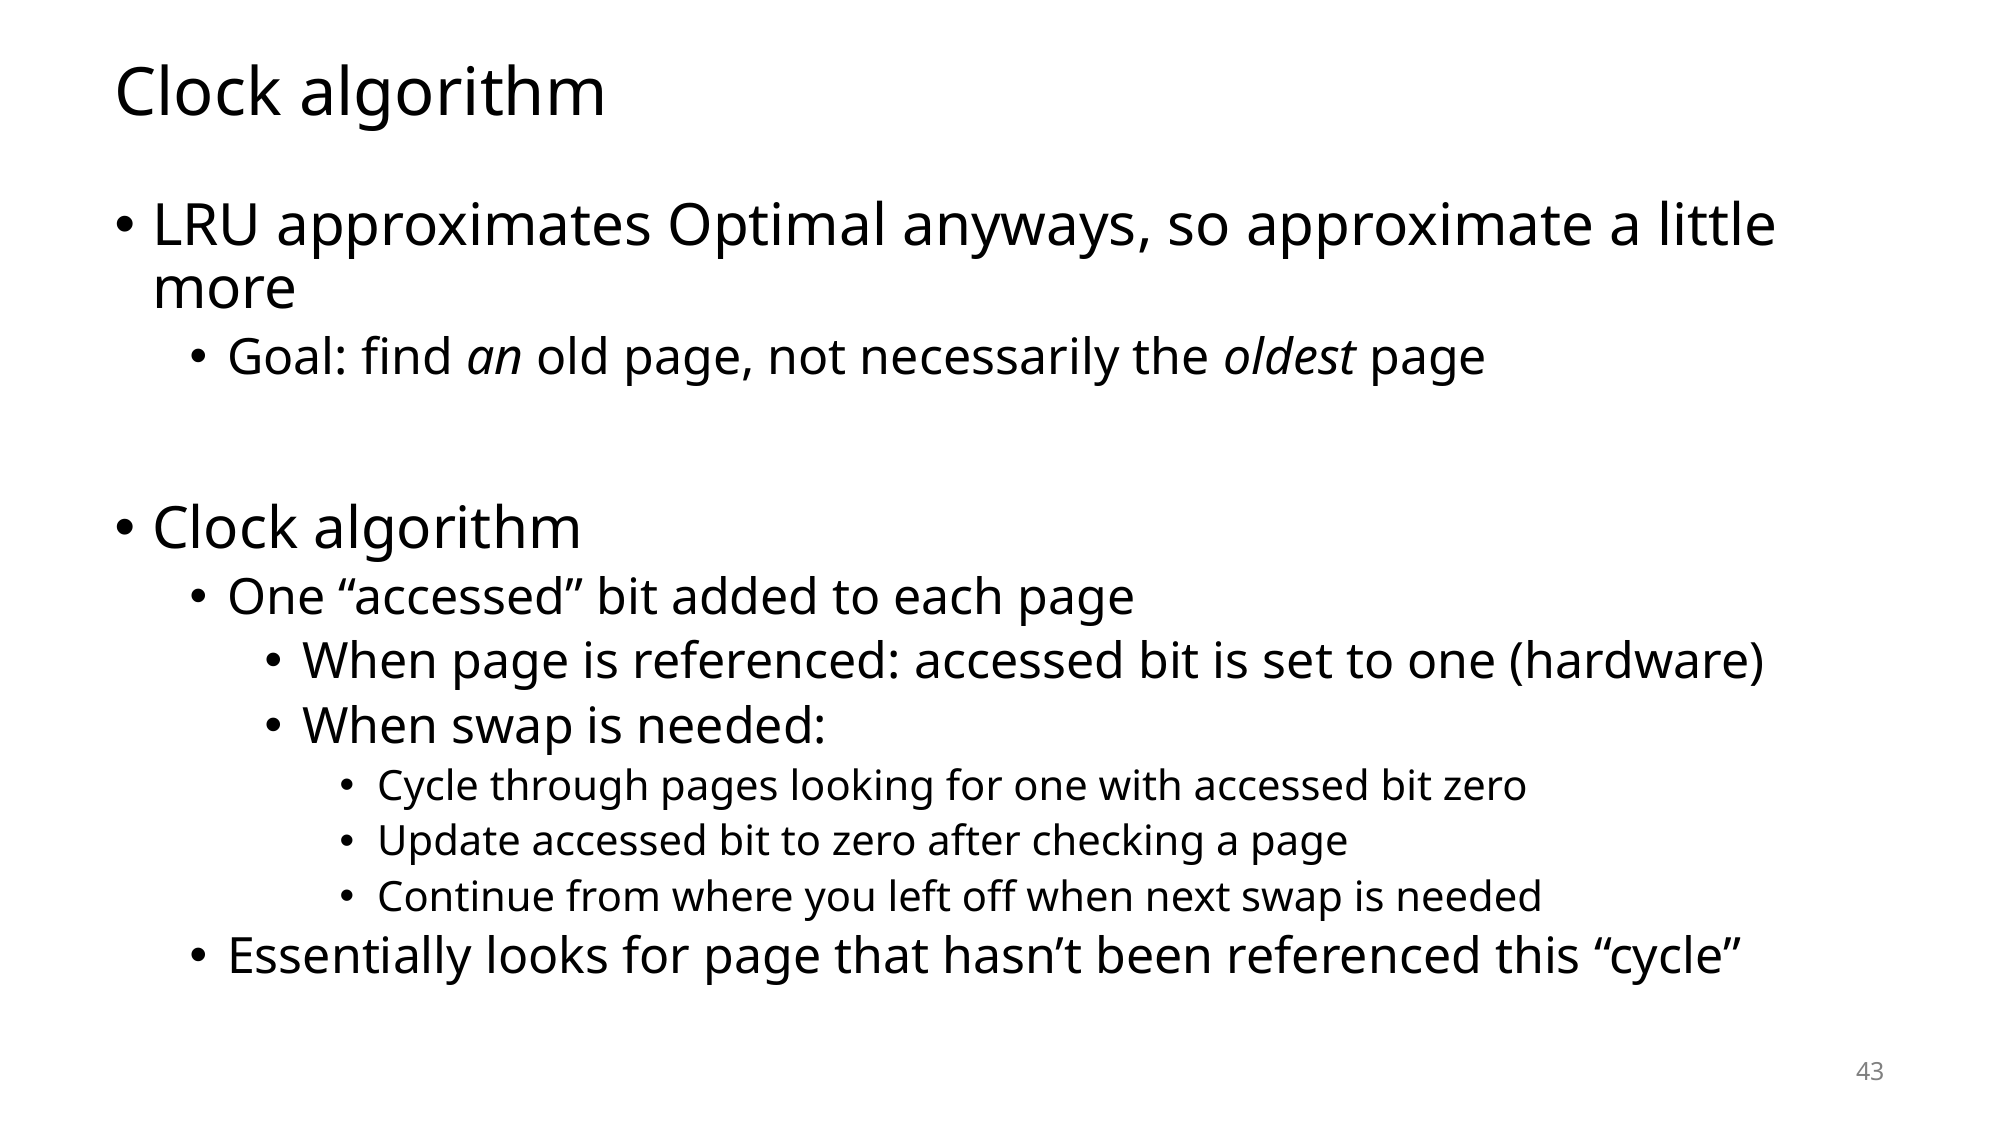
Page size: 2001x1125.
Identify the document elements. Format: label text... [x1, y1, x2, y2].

slide_number 43 [1749, 1042, 1900, 1103]
title Clock algorithm [99, 37, 1900, 150]
list LRU approximates Optimal anyways, so approximate a little more Goal: find an old page, not necessarily the oldest page Clock algorithm One “accessed” bit added to each page When page is referenced: accessed bit is set to one (hardware) When swap is needed: Cycle through pages looking for one with accessed bit zero Update accessed bit to zero after checking a page Continue from where you left off when next swap is needed Essentially looks for page that hasn’t been referenced this “cycle” [99, 187, 1900, 1013]
